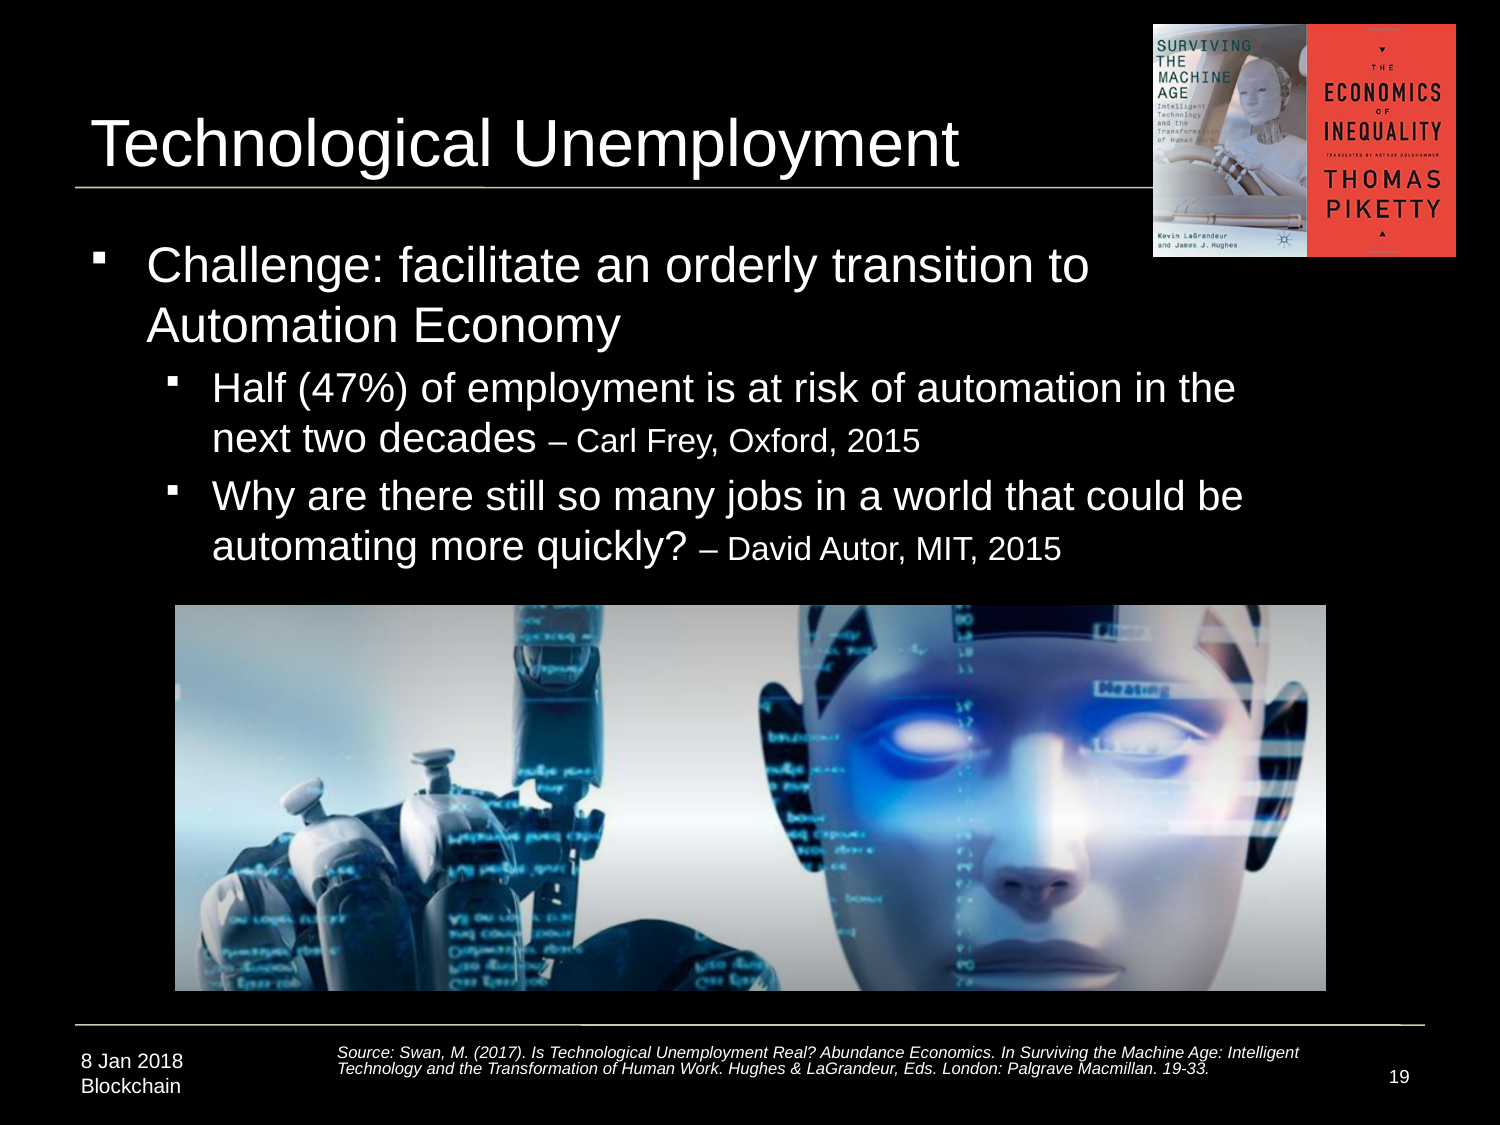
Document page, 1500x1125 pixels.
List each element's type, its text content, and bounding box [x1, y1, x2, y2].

picture [1153, 24, 1456, 257]
list Challenge: facilitate an orderly transition to Automation Economy Half (47%) of employment is at risk of automation in the next two decades – Carl Frey, Oxford, 2015 Why are there still so many jobs in a world that could be automating more quickly? – David Autor, MIT, 2015 [75, 224, 1304, 700]
picture [175, 605, 1326, 991]
slide_number 18 [862, 1037, 1425, 1103]
title Technological Unemployment [75, 45, 1148, 188]
text_box Source: Swan, M. (2017). Is Technological Unemployment Real? Abundance Economics. In Surviving the Machine Age: Intelligent Technology and the Transformation of Human Work. Hughes & LaGrandeur, Eds. London: Palgrave Macmillan. 19-33. [322, 1038, 1335, 1088]
